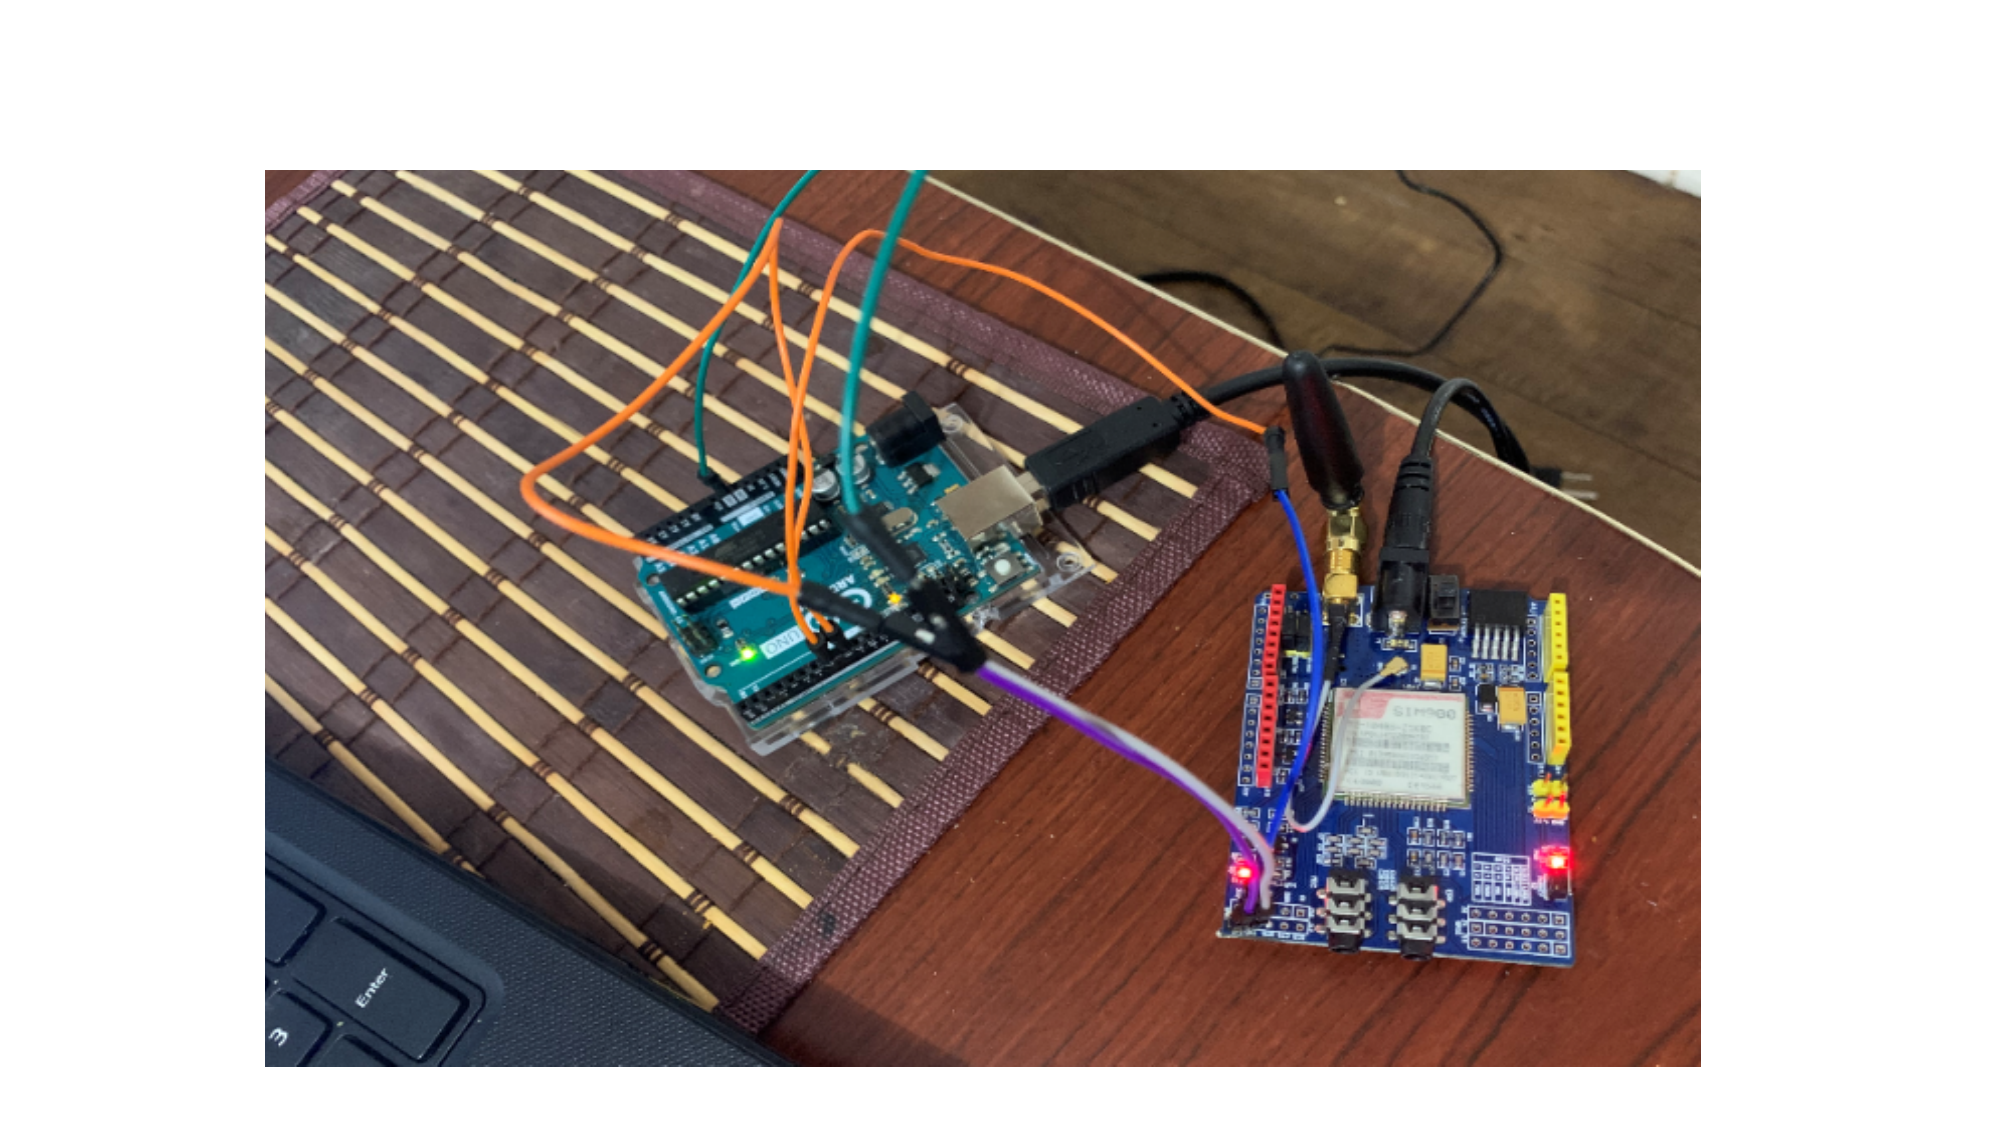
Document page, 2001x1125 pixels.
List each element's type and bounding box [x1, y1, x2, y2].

picture [265, 170, 1701, 1067]
